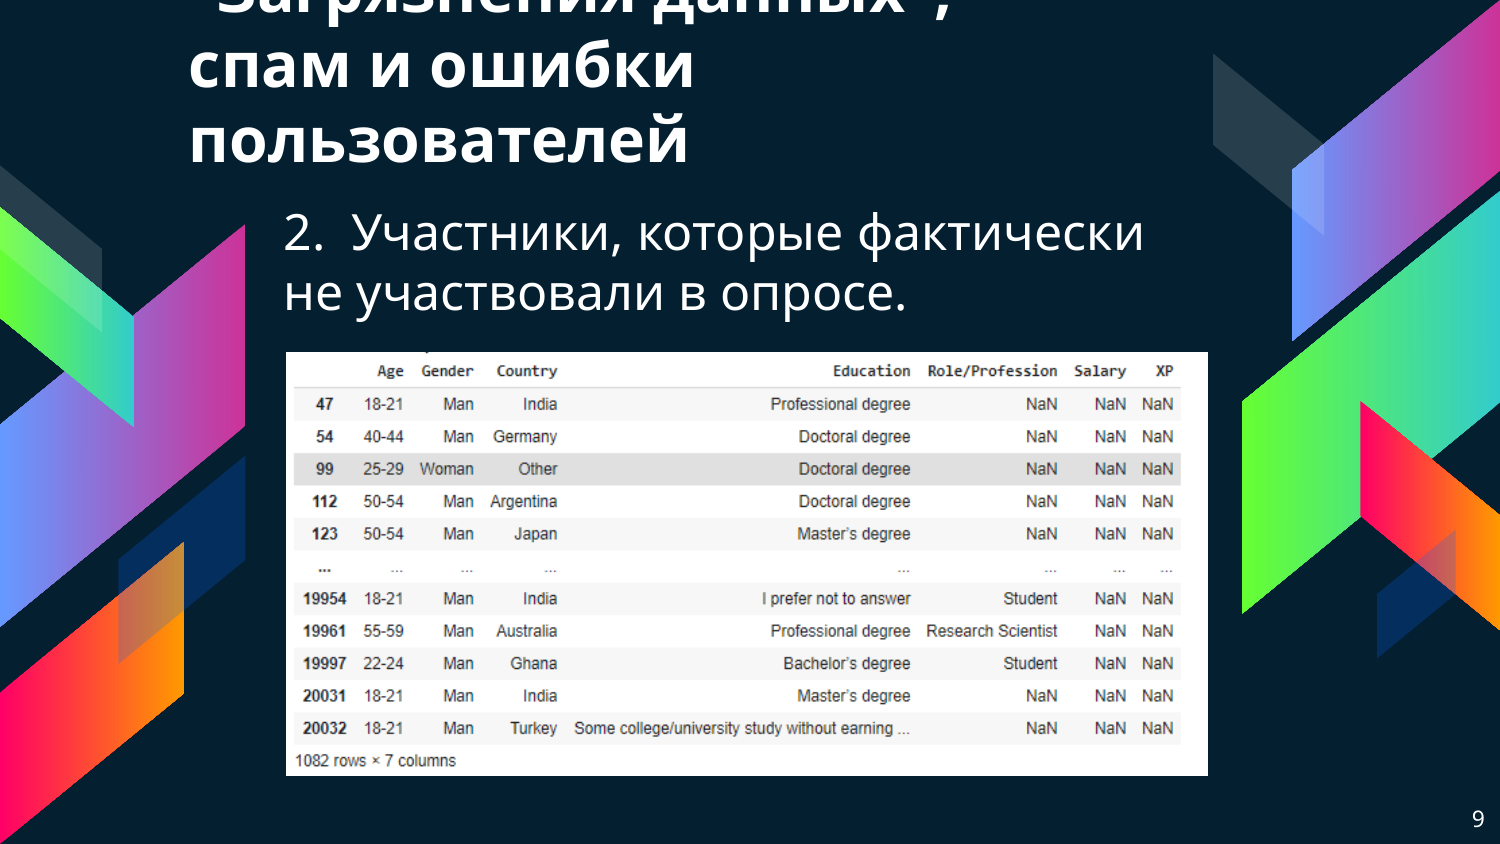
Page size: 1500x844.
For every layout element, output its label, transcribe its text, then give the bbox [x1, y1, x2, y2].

slide_number 9 [1403, 789, 1500, 844]
text_box “Загрязнения данных", спам и ошибки пользователей [173, 85, 1110, 190]
list 2. Участники, которые фактически не участвовали в опросе. [193, 192, 1188, 328]
picture [286, 352, 1208, 777]
